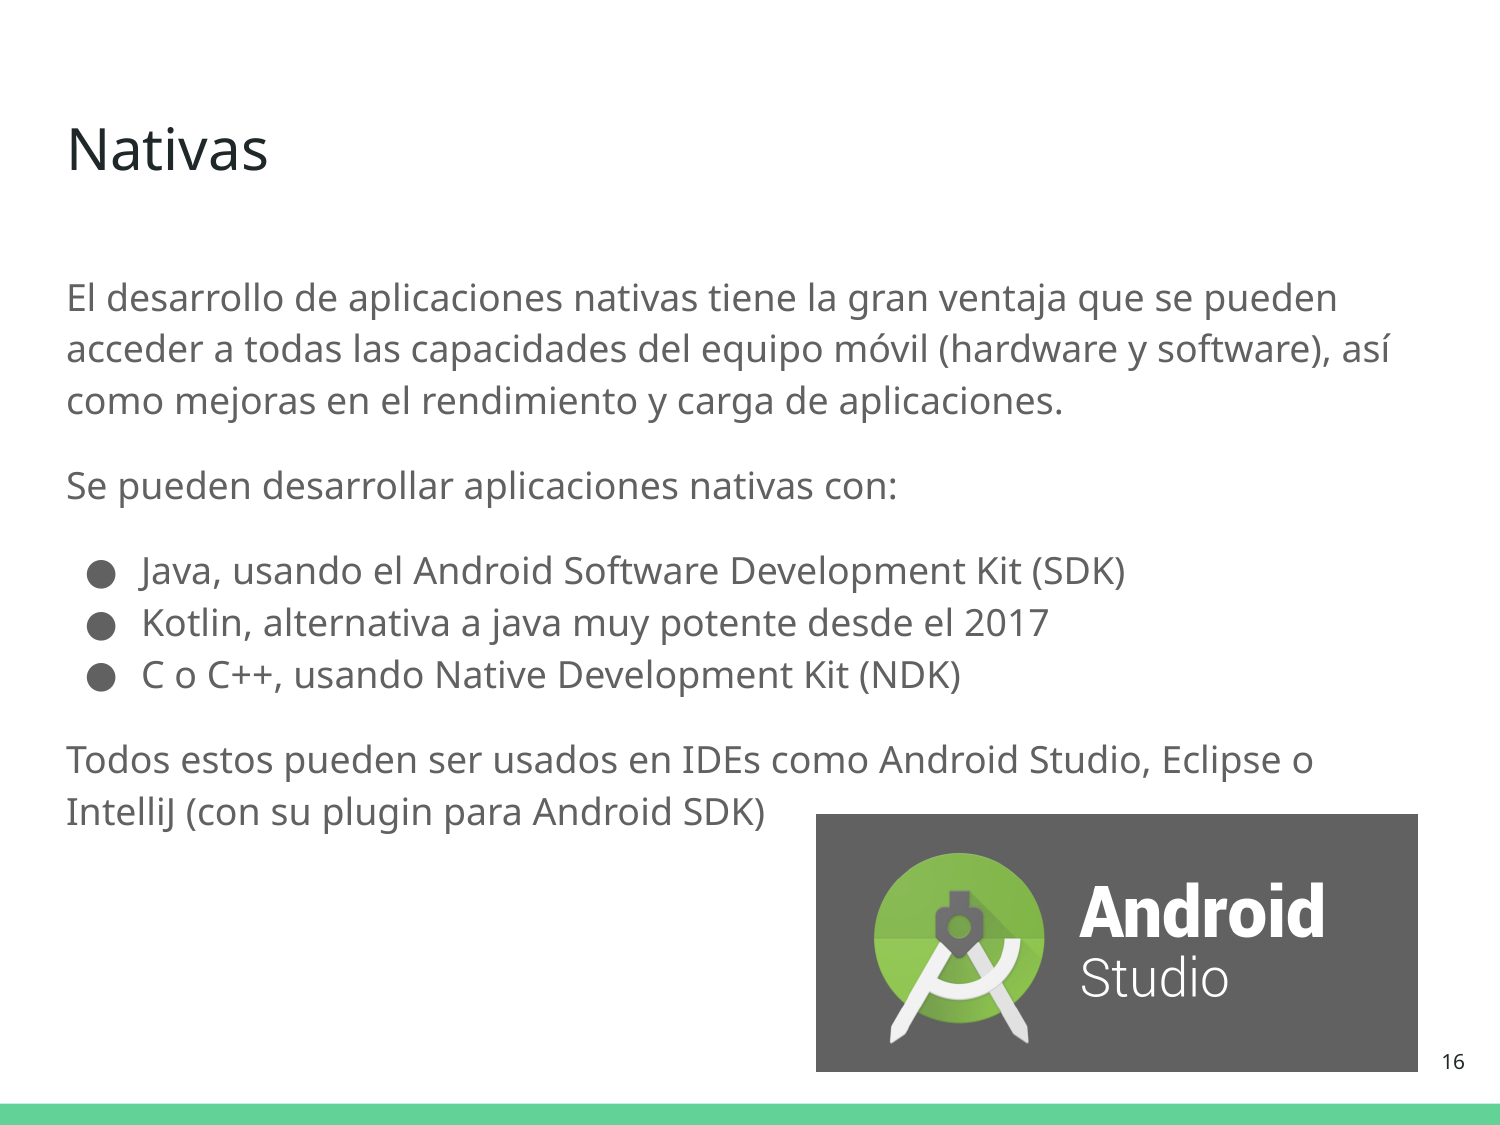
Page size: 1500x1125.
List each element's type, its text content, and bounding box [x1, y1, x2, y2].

title Nativas [51, 97, 1449, 223]
picture [815, 814, 1419, 1073]
list El desarrollo de aplicaciones nativas tiene la gran ventaja que se pueden acceder a todas las capacidades del equipo móvil (hardware y software), así como mejoras en el rendimiento y carga de aplicaciones. Se pueden desarrollar aplicaciones nativas con: Java, usando el Android Software Development Kit (SDK) Kotlin, alternativa a java muy potente desde el 2017 C o C++, usando Native Development Kit (NDK) Todos estos pueden ser usados en IDEs como Android Studio, Eclipse o IntelliJ (con su plugin para Android SDK) [51, 252, 1449, 1000]
slide_number ‹#› [1389, 1019, 1480, 1106]
